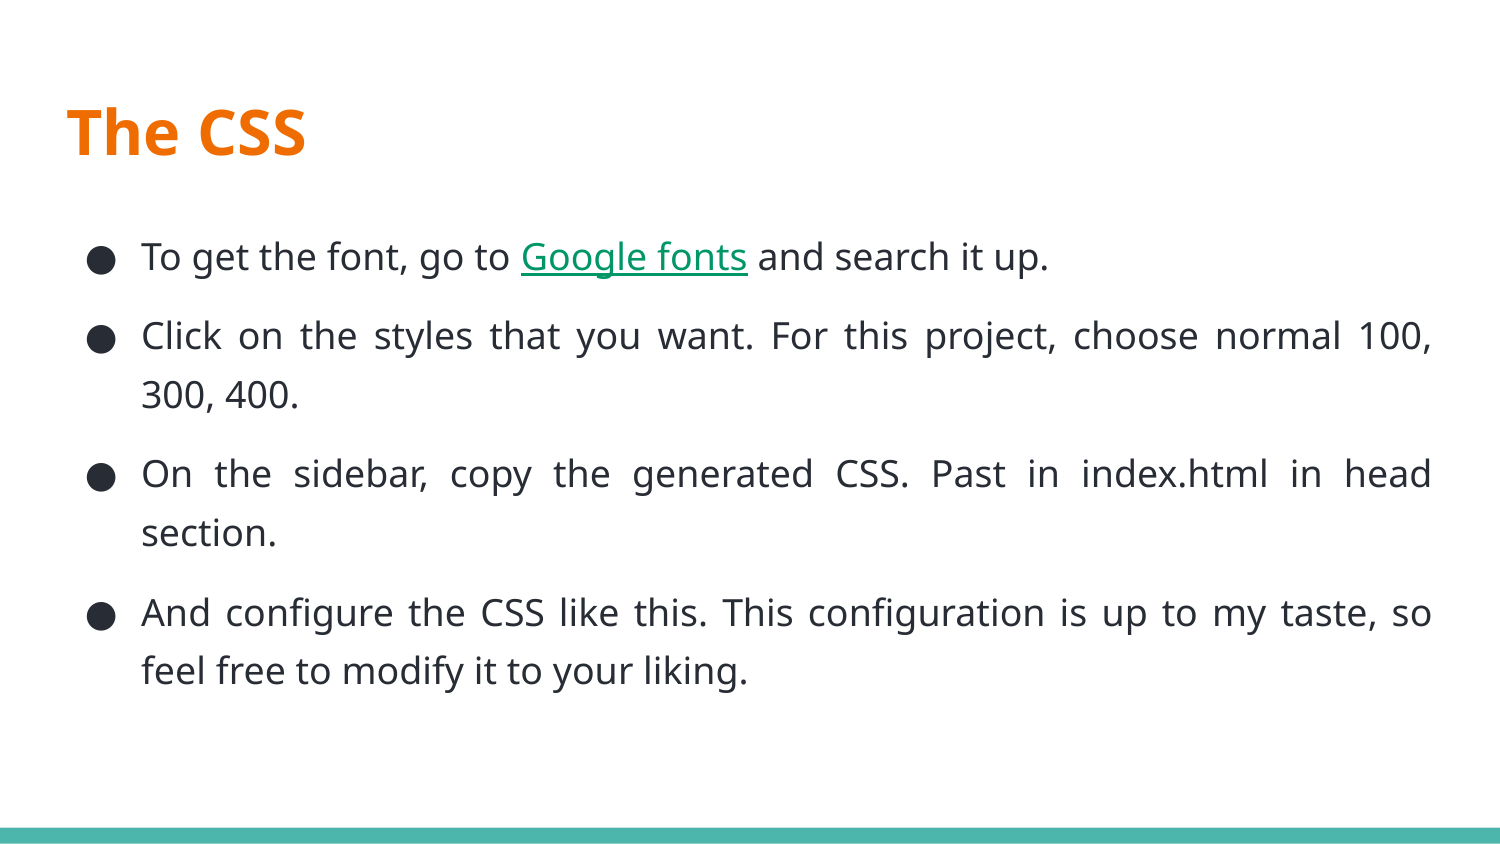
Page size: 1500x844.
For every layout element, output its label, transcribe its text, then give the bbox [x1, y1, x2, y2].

list To get the font, go to Google fonts and search it up. Click on the styles that you want. For this project, choose normal 100, 300, 400. On the sidebar, copy the generated CSS. Past in index.html in head section. And configure the CSS like this. This configuration is up to my taste, so feel free to modify it to your liking. [51, 207, 1449, 750]
title The CSS [51, 72, 1449, 189]
